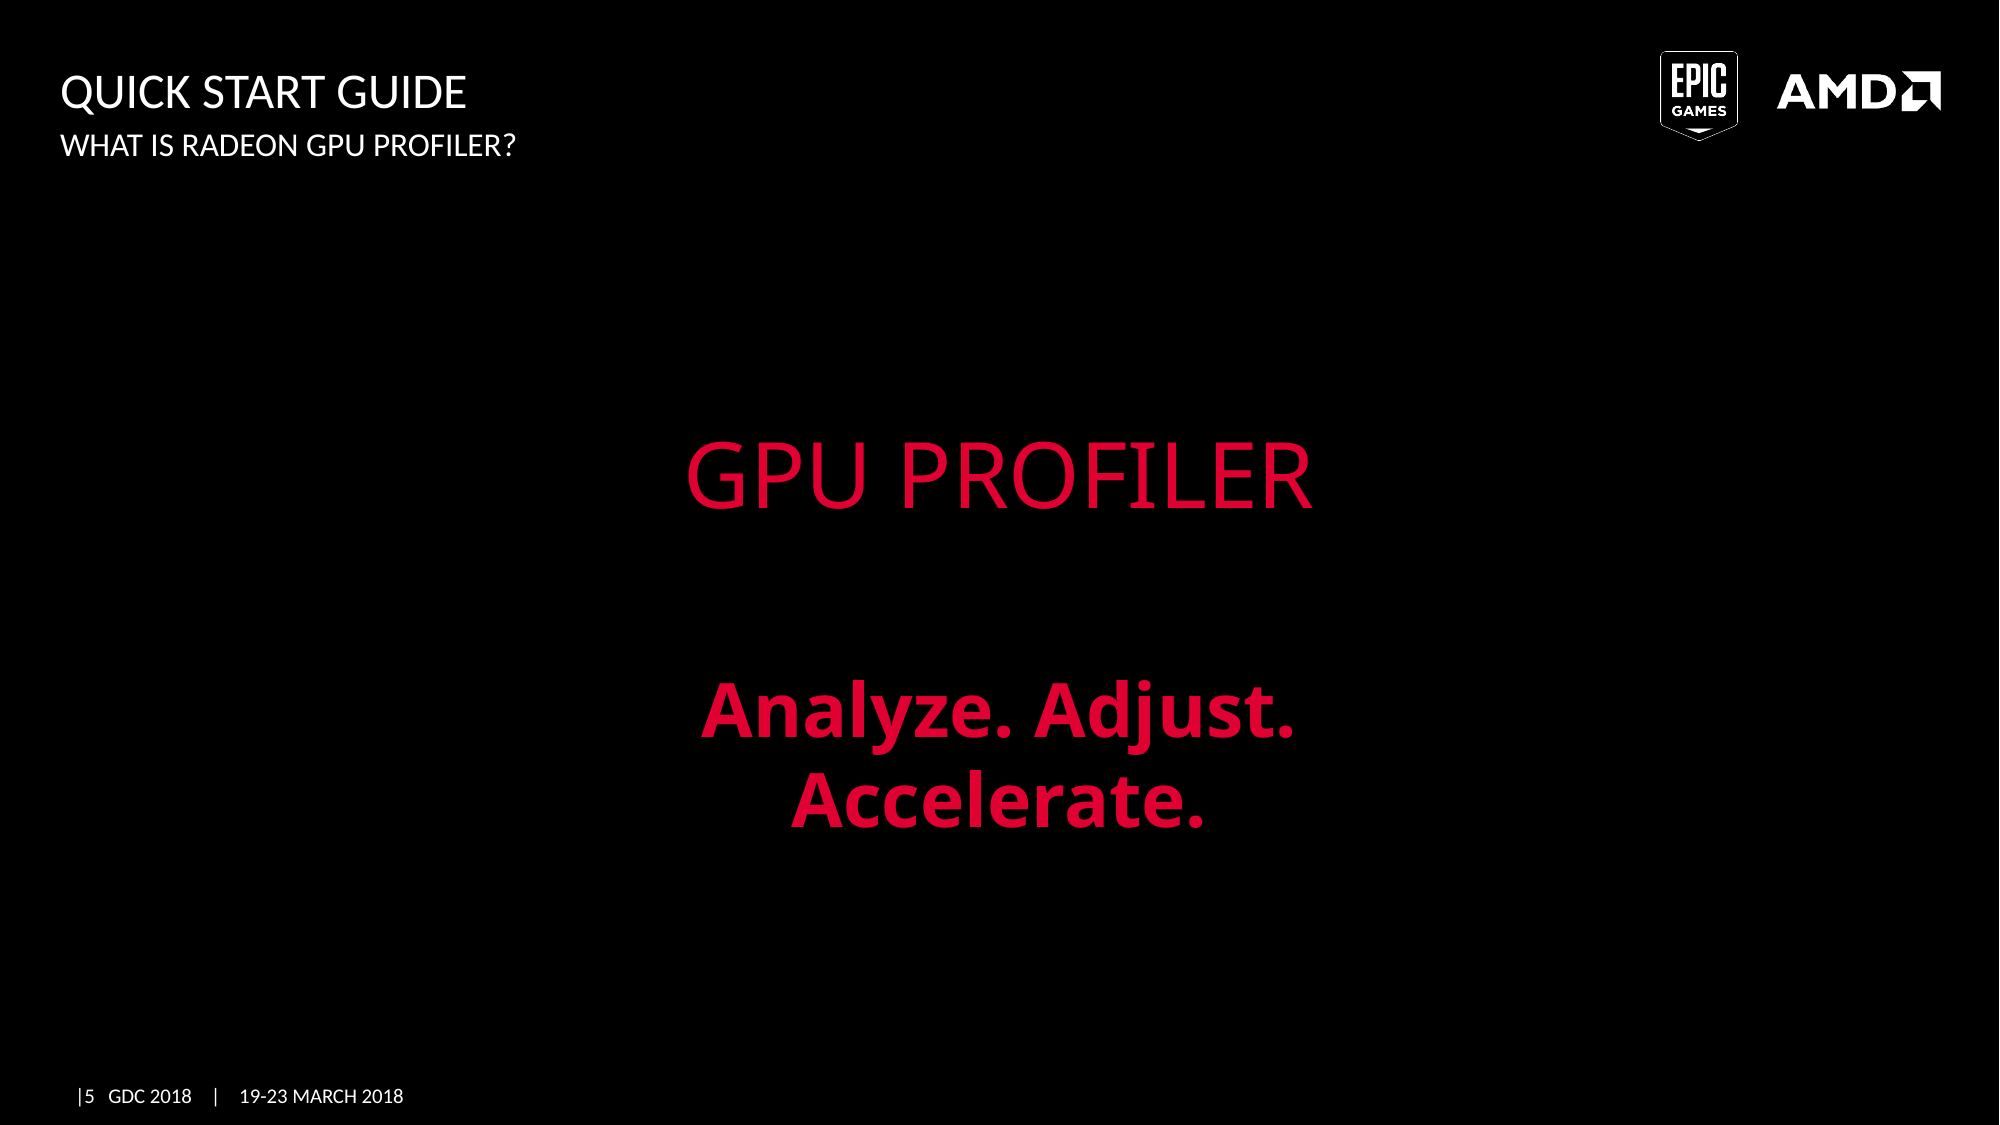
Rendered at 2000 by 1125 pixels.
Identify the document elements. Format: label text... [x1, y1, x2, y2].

text_box GPU Profiler Analyze. Adjust. Accelerate. [516, 589, 1483, 932]
picture [516, 357, 1483, 581]
picture [1660, 51, 1738, 123]
text_box Quick Start Guide [59, 40, 1699, 118]
text_box What is Radeon GPU Profiler? [60, 123, 1770, 171]
